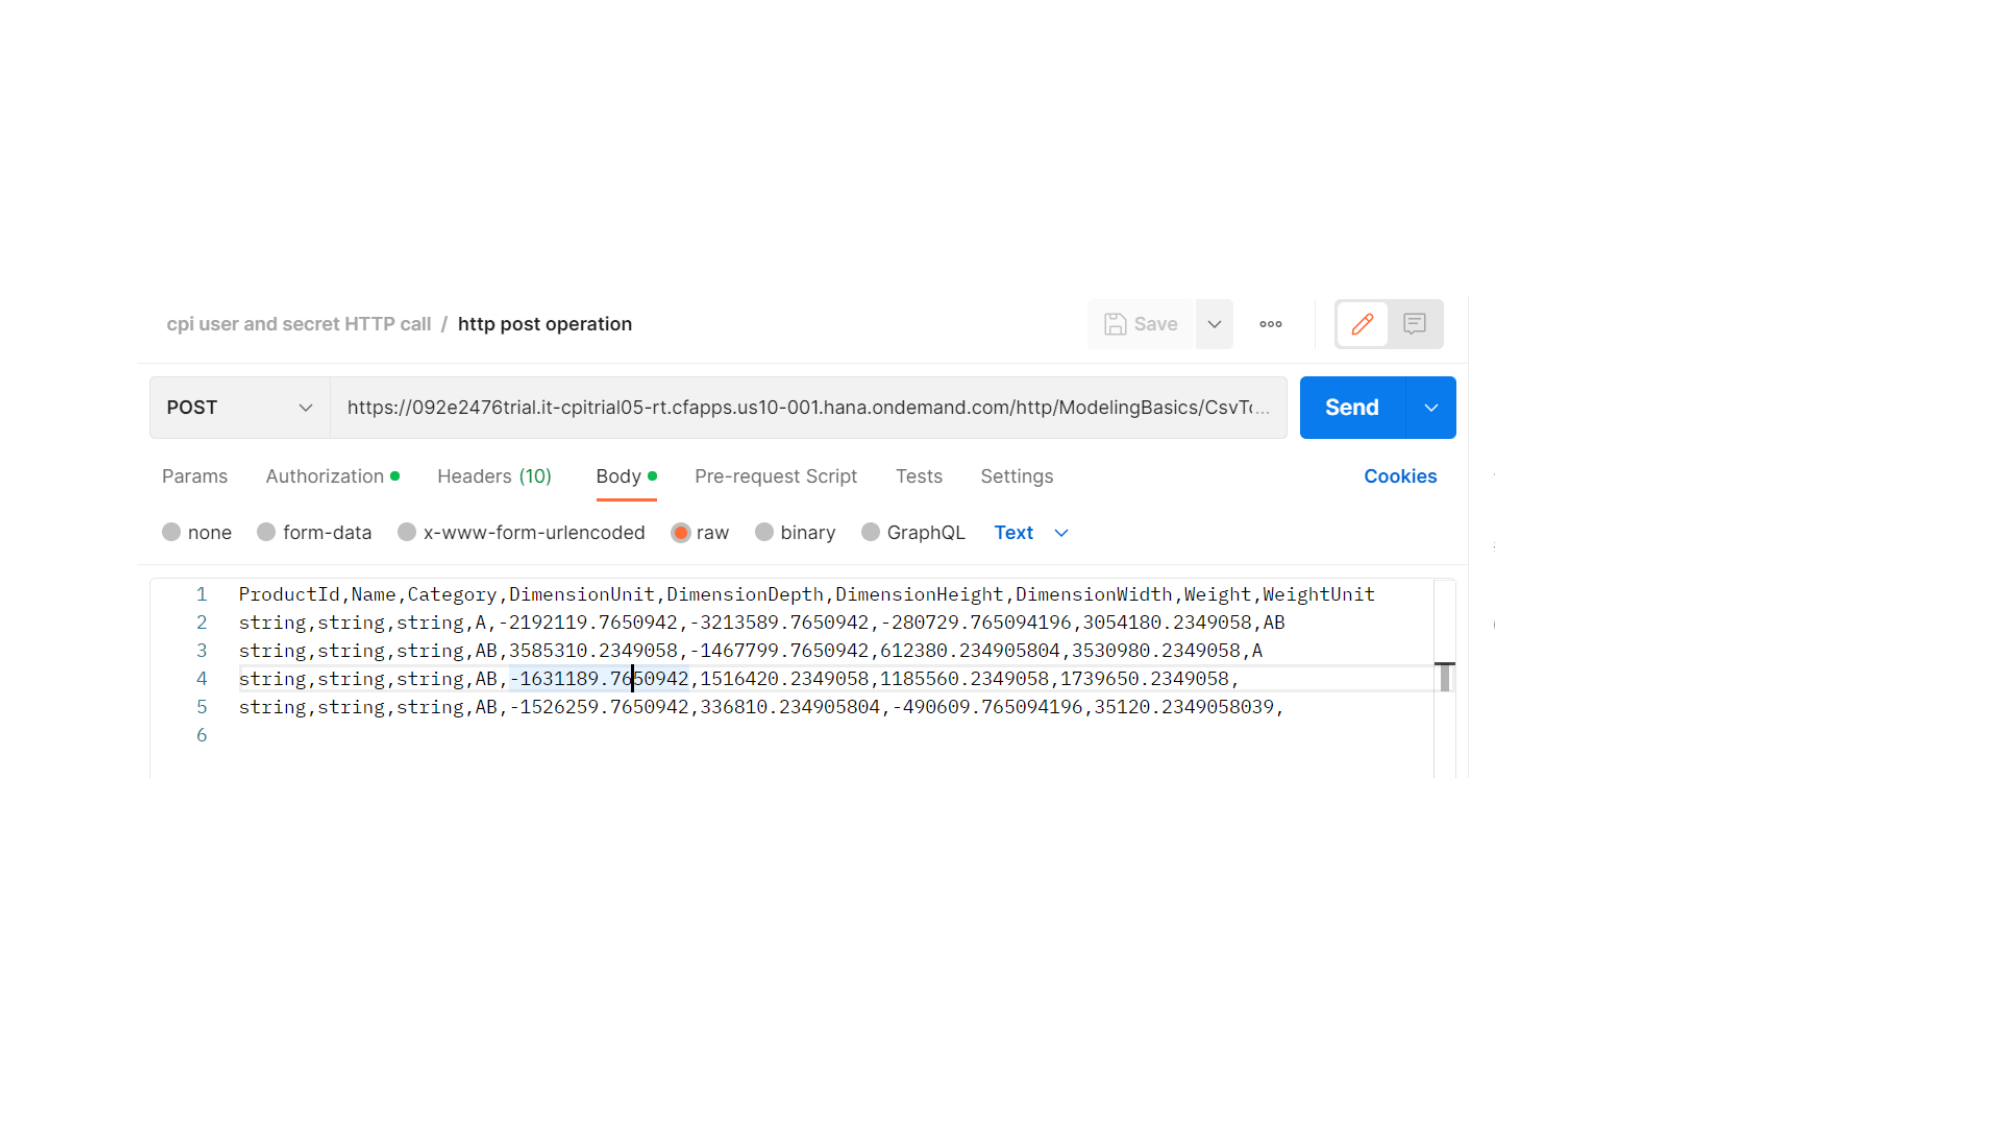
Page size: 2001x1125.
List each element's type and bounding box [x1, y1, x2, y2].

text_box [137, 296, 1495, 778]
